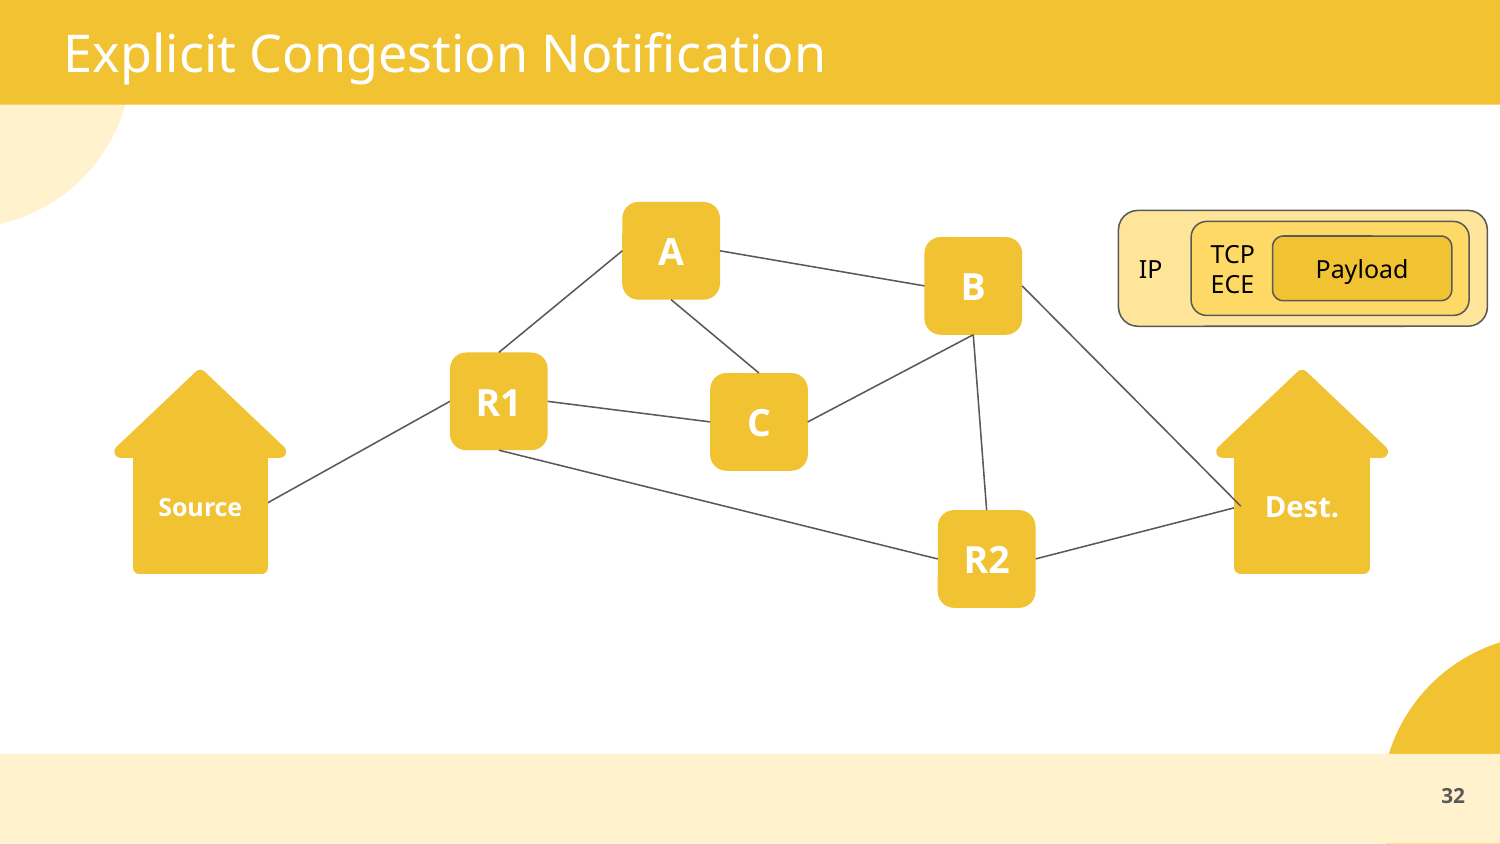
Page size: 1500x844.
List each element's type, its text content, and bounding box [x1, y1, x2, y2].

text_box R1 [449, 352, 548, 451]
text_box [807, 334, 974, 423]
text_box A [622, 201, 721, 300]
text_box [1021, 285, 1241, 507]
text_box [498, 449, 939, 560]
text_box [1035, 516, 1217, 560]
text_box IP [1118, 210, 1488, 327]
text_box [547, 401, 711, 423]
text_box B [924, 236, 1023, 335]
text_box Payload [1272, 235, 1452, 301]
text_box C [710, 373, 808, 448]
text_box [498, 250, 623, 353]
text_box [719, 250, 925, 287]
text_box TCP ECE [1191, 221, 1470, 316]
title Explicit Congestion Notification [48, 5, 1447, 100]
slide_number 32 [1389, 764, 1480, 830]
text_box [973, 334, 987, 511]
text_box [670, 299, 760, 374]
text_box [284, 401, 451, 507]
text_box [120, 375, 281, 568]
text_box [1222, 375, 1383, 568]
text_box R2 [937, 510, 1036, 608]
